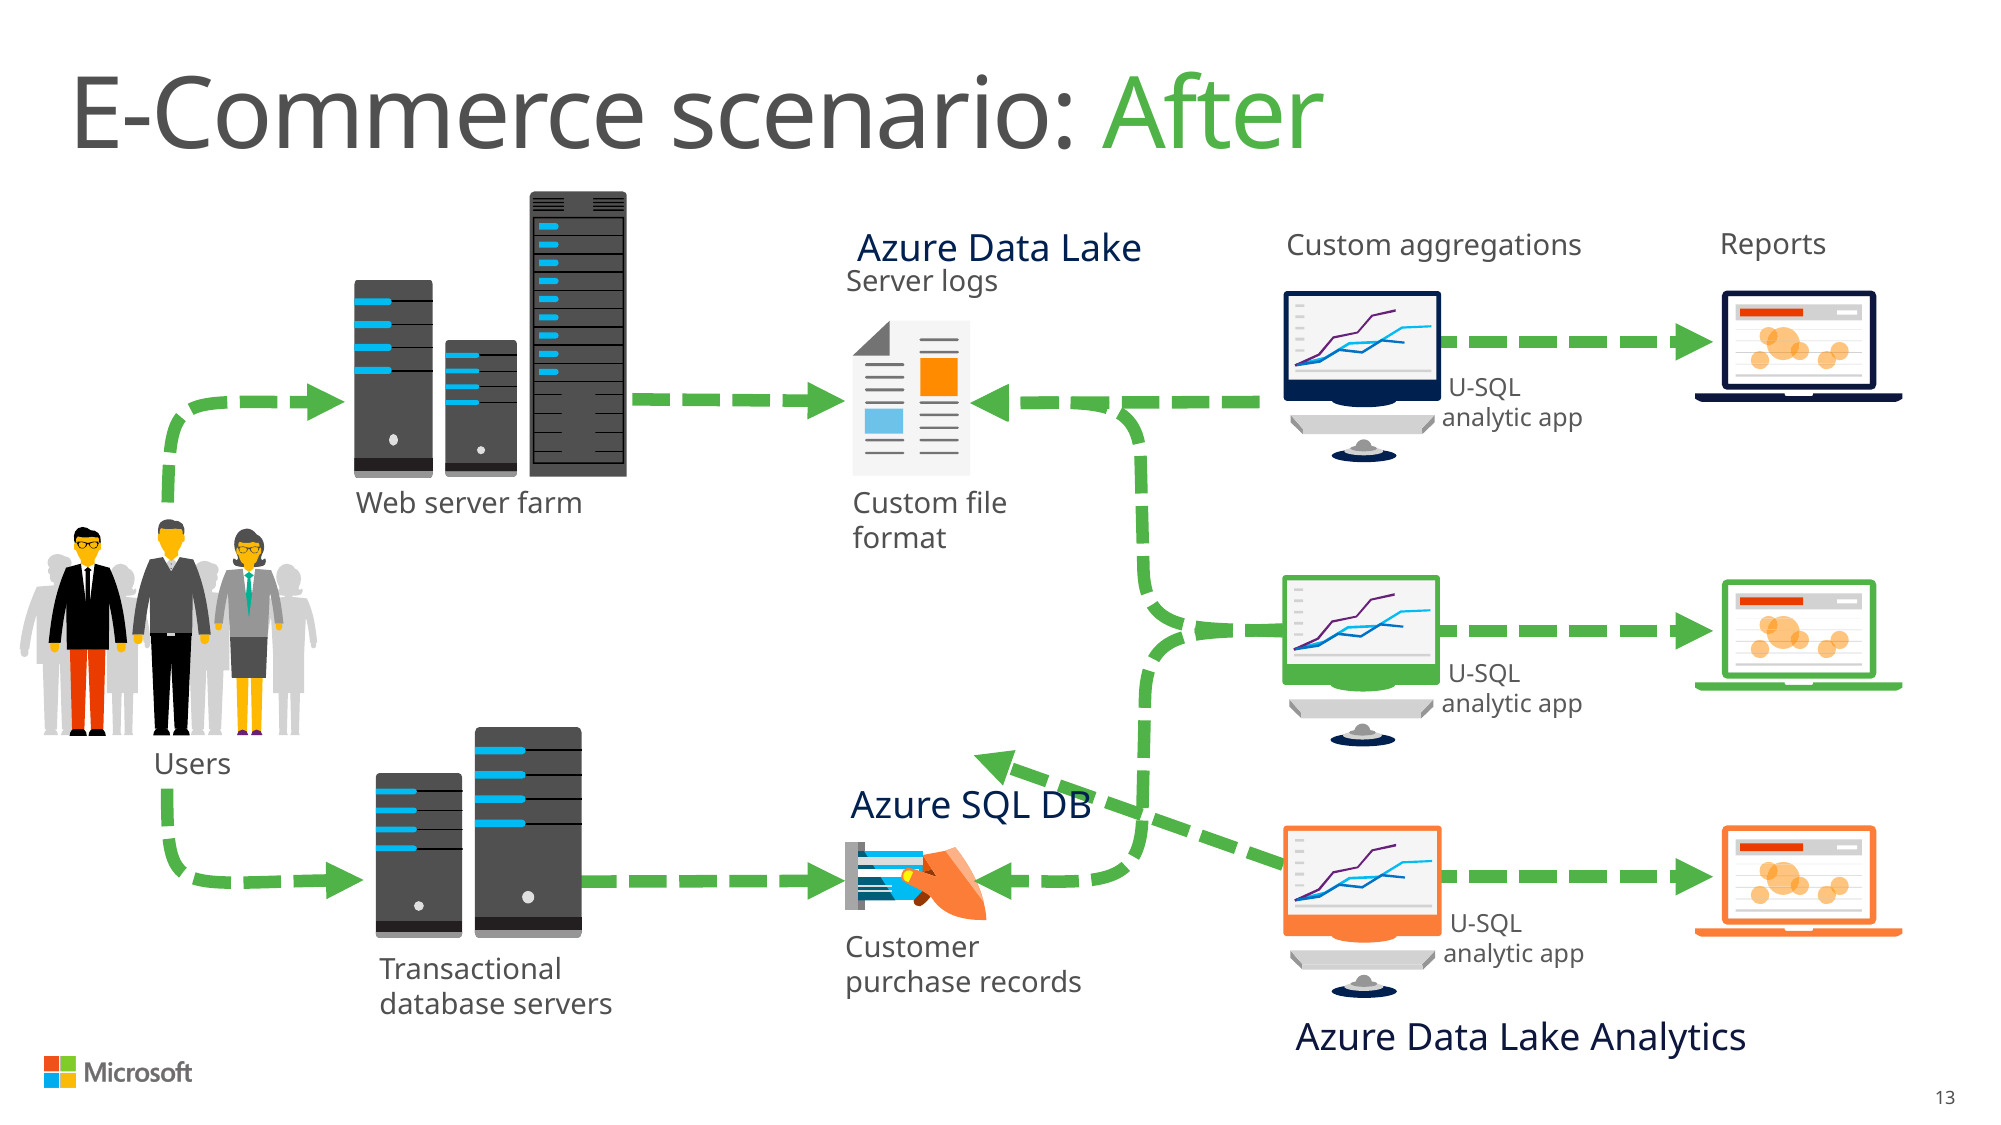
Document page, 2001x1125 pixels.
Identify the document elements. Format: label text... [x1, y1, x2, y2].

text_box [1283, 825, 1442, 999]
text_box Reports [1719, 225, 1933, 261]
text_box [167, 826, 364, 887]
text_box [175, 395, 345, 428]
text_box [1692, 579, 1906, 732]
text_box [627, 398, 800, 402]
picture [44, 1056, 192, 1088]
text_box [375, 773, 640, 1021]
text_box Custom aggregations [1286, 226, 1675, 262]
picture [474, 727, 583, 938]
text_box Azure SQL DB [835, 774, 1104, 834]
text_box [1283, 290, 1442, 463]
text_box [800, 244, 1069, 556]
title E-Commerce scenario: After [44, 47, 1956, 200]
text_box [1069, 404, 1279, 630]
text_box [354, 190, 627, 520]
text_box Azure Data Lake [842, 216, 1158, 277]
text_box U-SQL analytic app [1442, 907, 1605, 968]
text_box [1282, 574, 1441, 747]
text_box Azure Data Lake Analytics [1280, 1005, 1763, 1066]
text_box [844, 841, 1107, 1000]
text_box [1692, 825, 1906, 976]
text_box U-SQL analytic app [1442, 370, 1603, 432]
text_box U-SQL analytic app [1441, 657, 1603, 718]
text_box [1692, 290, 1906, 439]
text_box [0, 428, 368, 826]
text_box [1023, 628, 1282, 876]
slide_number 13 [1864, 1087, 1956, 1110]
